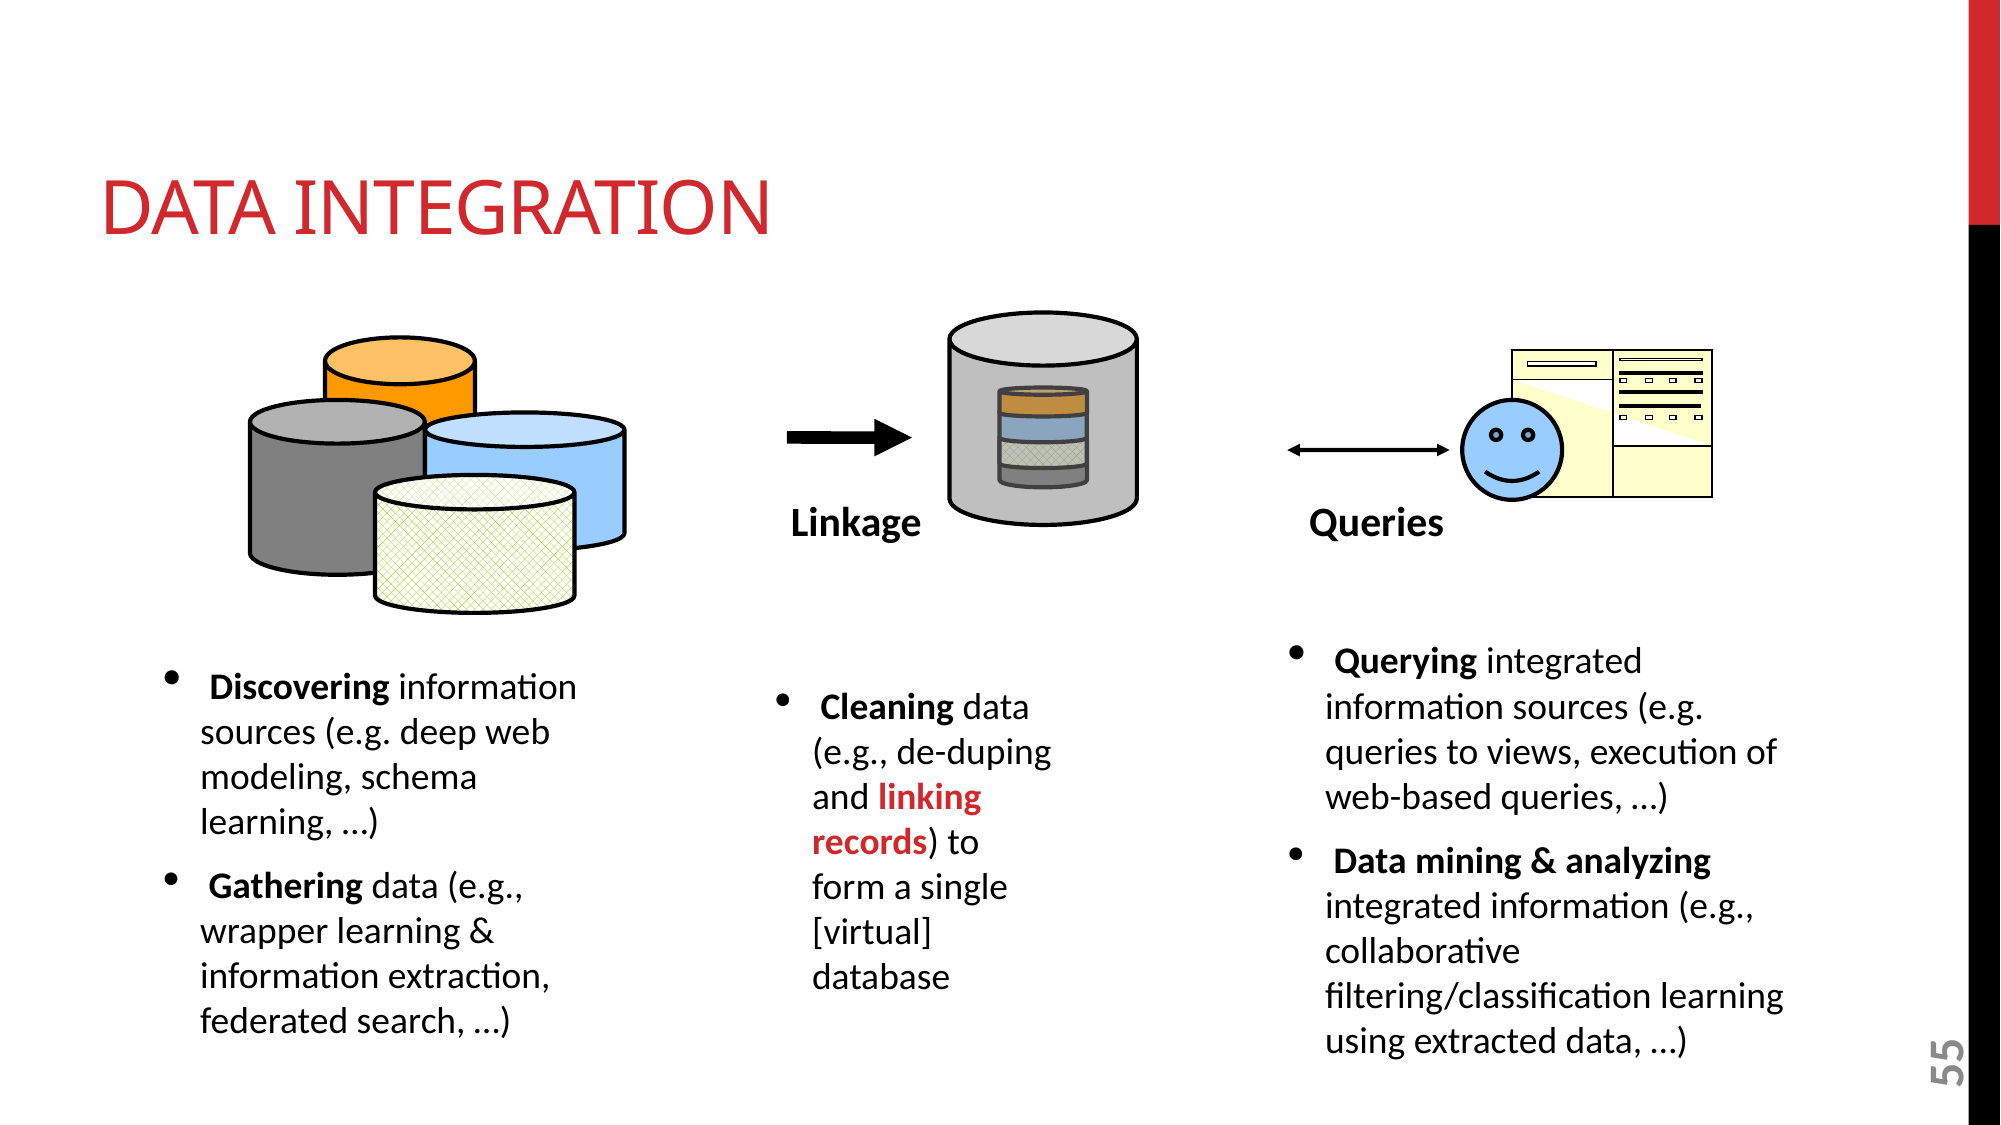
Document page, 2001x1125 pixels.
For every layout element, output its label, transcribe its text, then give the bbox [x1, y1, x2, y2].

title Data Integration [99, 25, 1367, 250]
slide_number <number> [1903, 887, 1984, 1104]
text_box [1274, 349, 1800, 1069]
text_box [149, 337, 626, 1049]
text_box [761, 312, 1138, 961]
